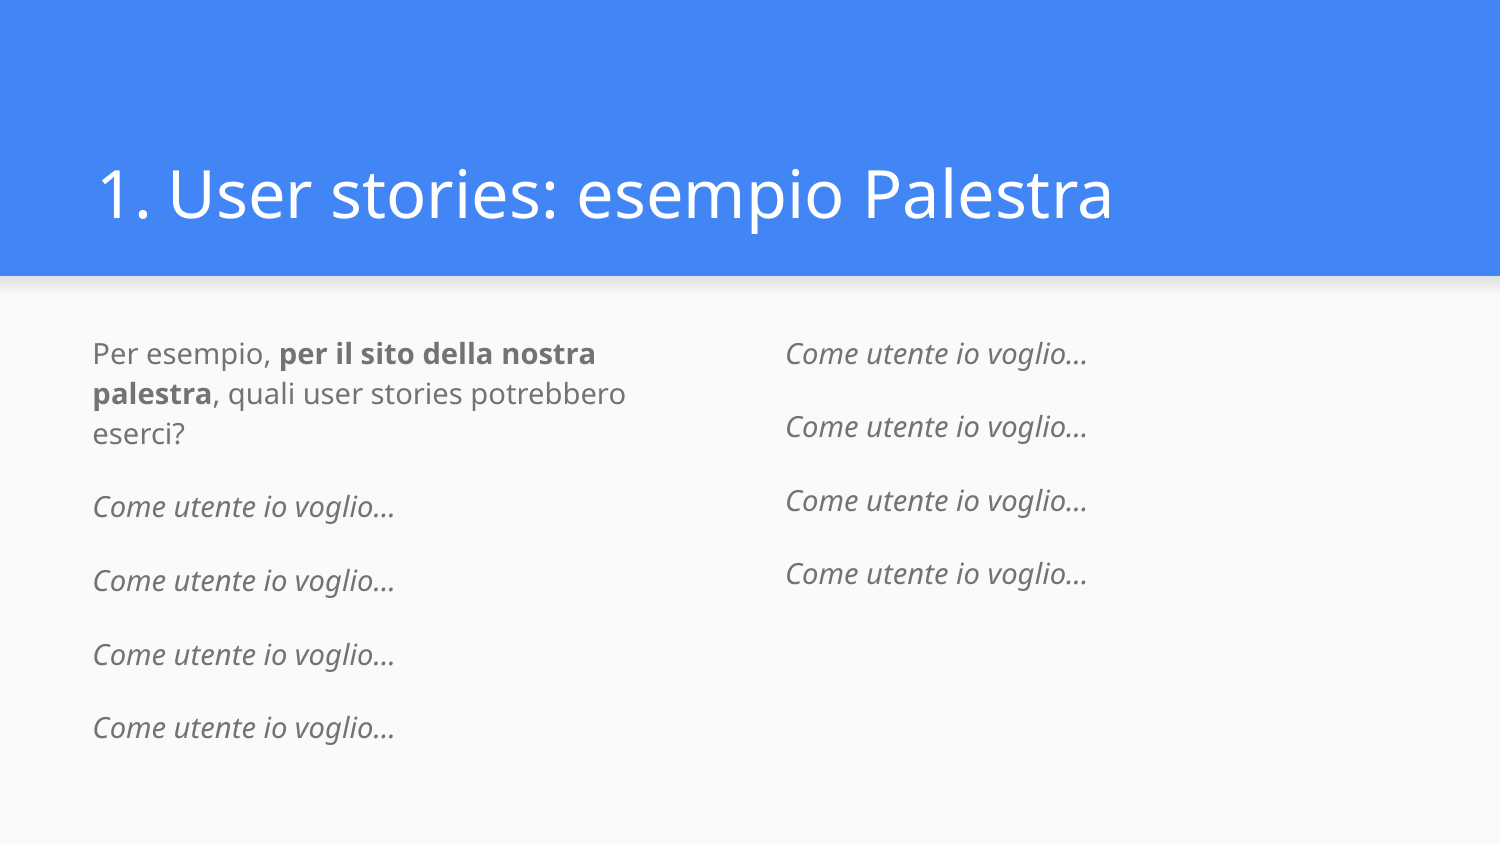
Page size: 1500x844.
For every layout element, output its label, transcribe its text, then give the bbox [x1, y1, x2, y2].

title User stories: esempio Palestra [77, 121, 1427, 248]
list Come utente io voglio… Come utente io voglio… Come utente io voglio… Come utente io voglio… [770, 314, 1427, 760]
list Per esempio, per il sito della nostra palestra, quali user stories potrebbero eserci? Come utente io voglio… Come utente io voglio… Come utente io voglio… Come utente io voglio… [77, 314, 734, 821]
